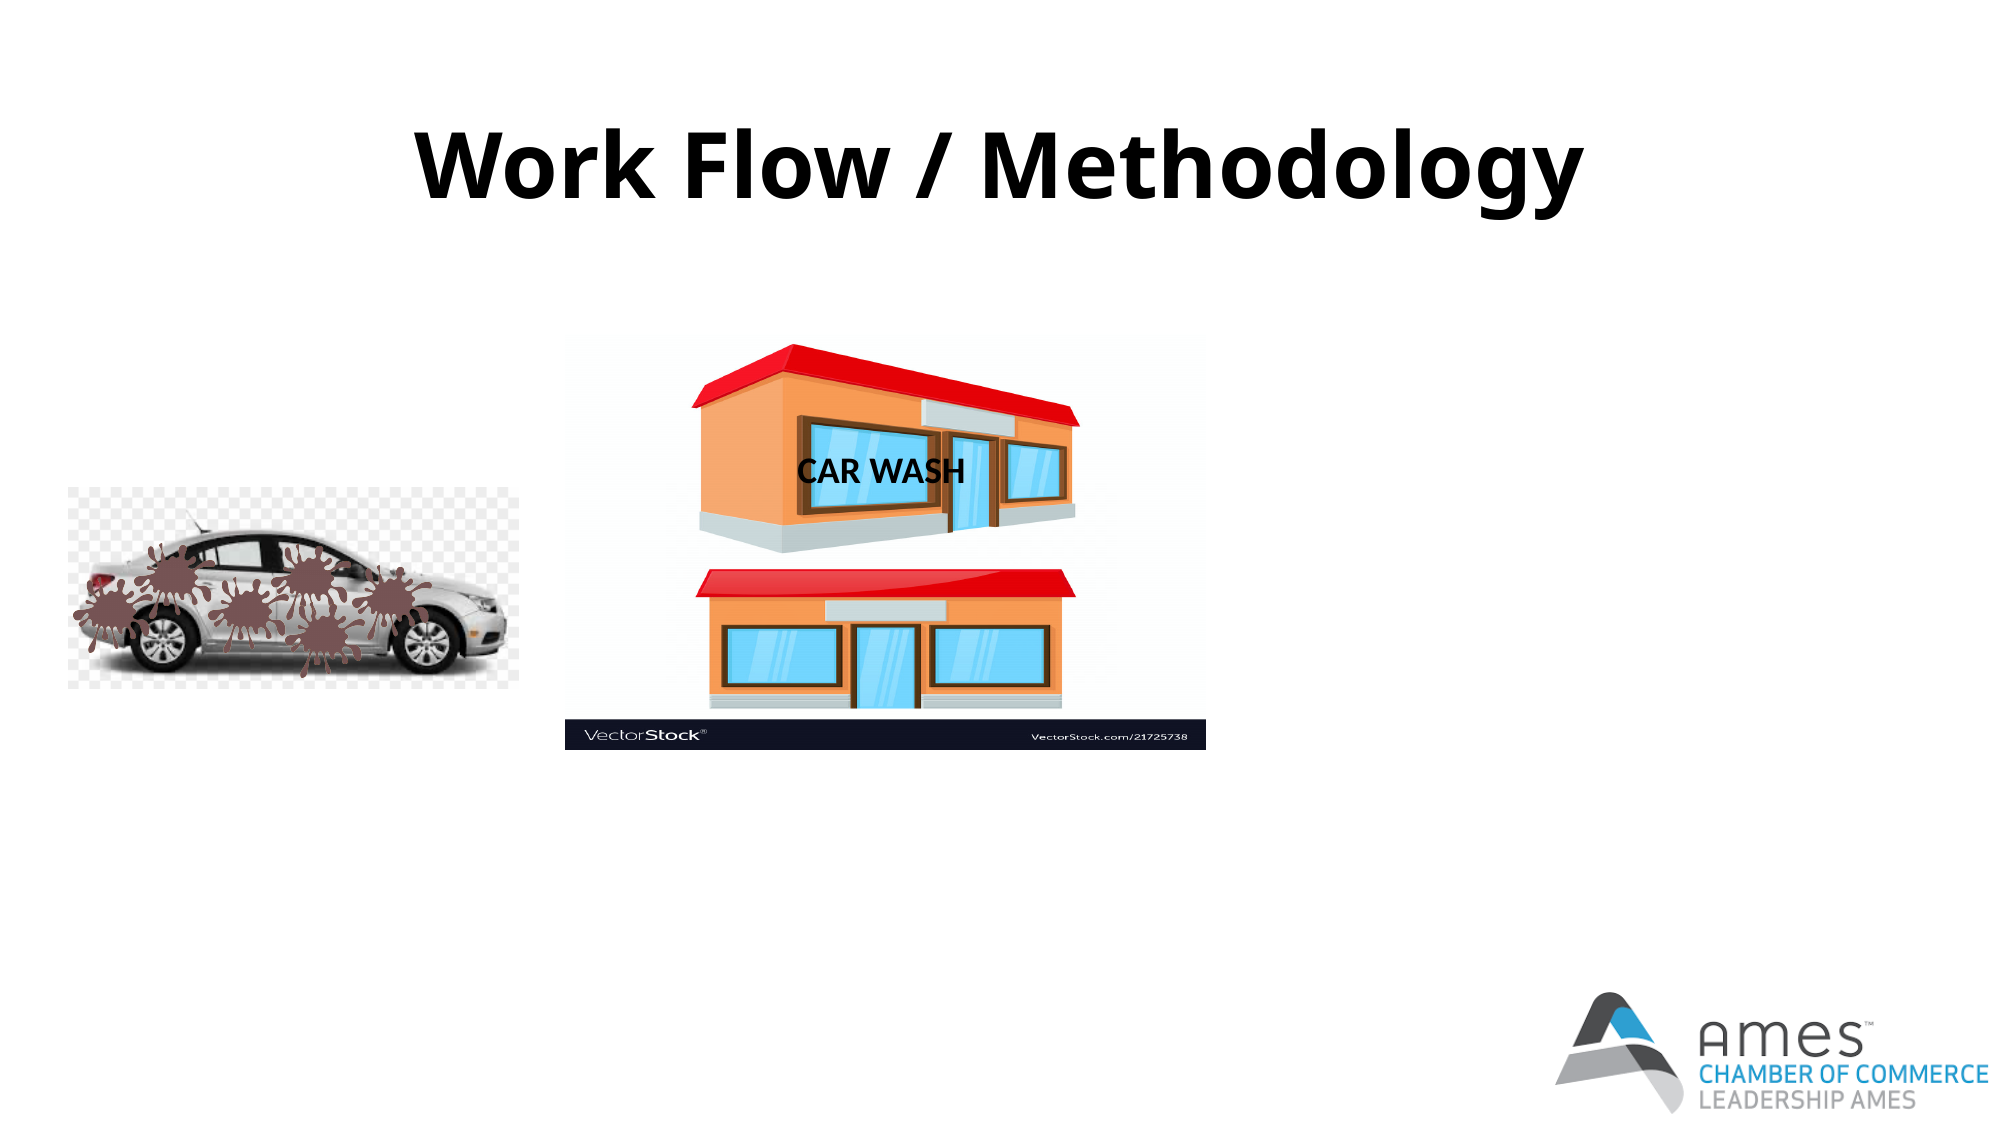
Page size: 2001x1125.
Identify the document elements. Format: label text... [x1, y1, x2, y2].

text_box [565, 334, 1206, 750]
picture [1555, 992, 1990, 1115]
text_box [68, 487, 519, 689]
title Work Flow / Methodology [137, 59, 1863, 278]
